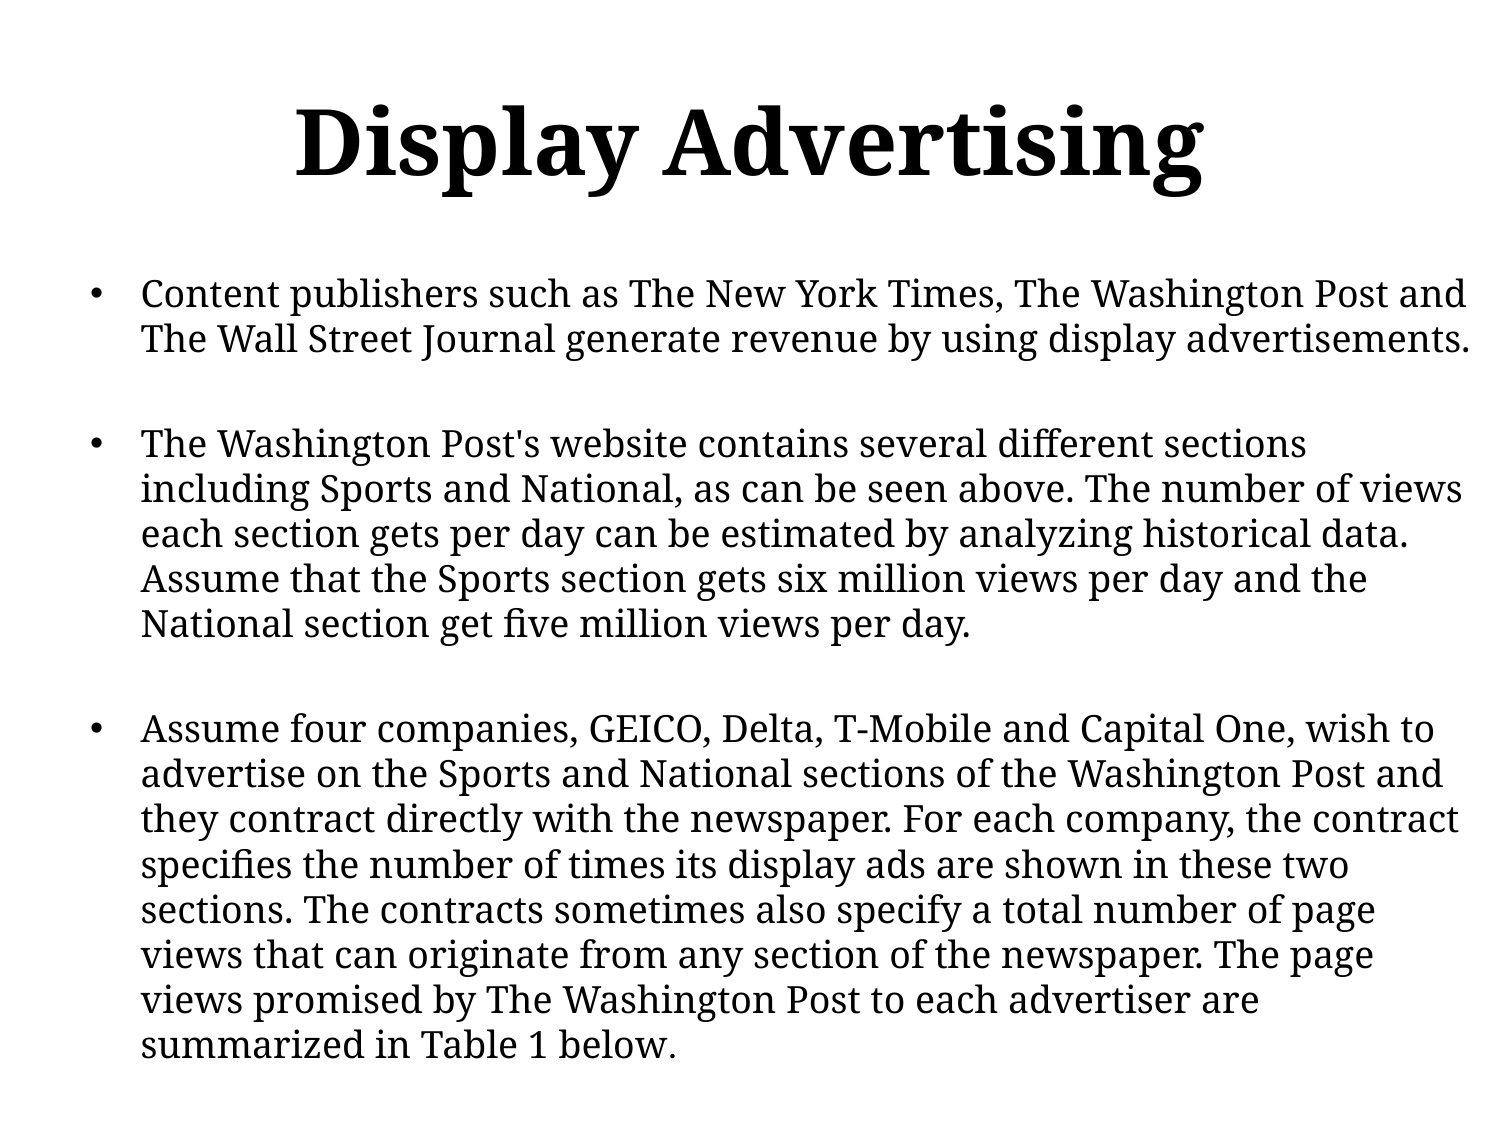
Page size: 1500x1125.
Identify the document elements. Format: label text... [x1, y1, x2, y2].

title Display Advertising [75, 45, 1425, 233]
list Content publishers such as The New York Times, The Washington Post and The Wall Street Journal generate revenue by using display advertisements. The Washington Post's website contains several different sections including Sports and National, as can be seen above. The number of views each section gets per day can be estimated by analyzing historical data. Assume that the Sports section gets six million views per day and the National section get five million views per day. Assume four companies, GEICO, Delta, T-Mobile and Capital One, wish to advertise on the Sports and National sections of the Washington Post and they contract directly with the newspaper. For each company, the contract specifies the number of times its display ads are shown in these two sections. The contracts sometimes also specify a total number of page views that can originate from any section of the newspaper. The page views promised by The Washington Post to each advertiser are summarized in Table 1 below. [75, 262, 1500, 1125]
